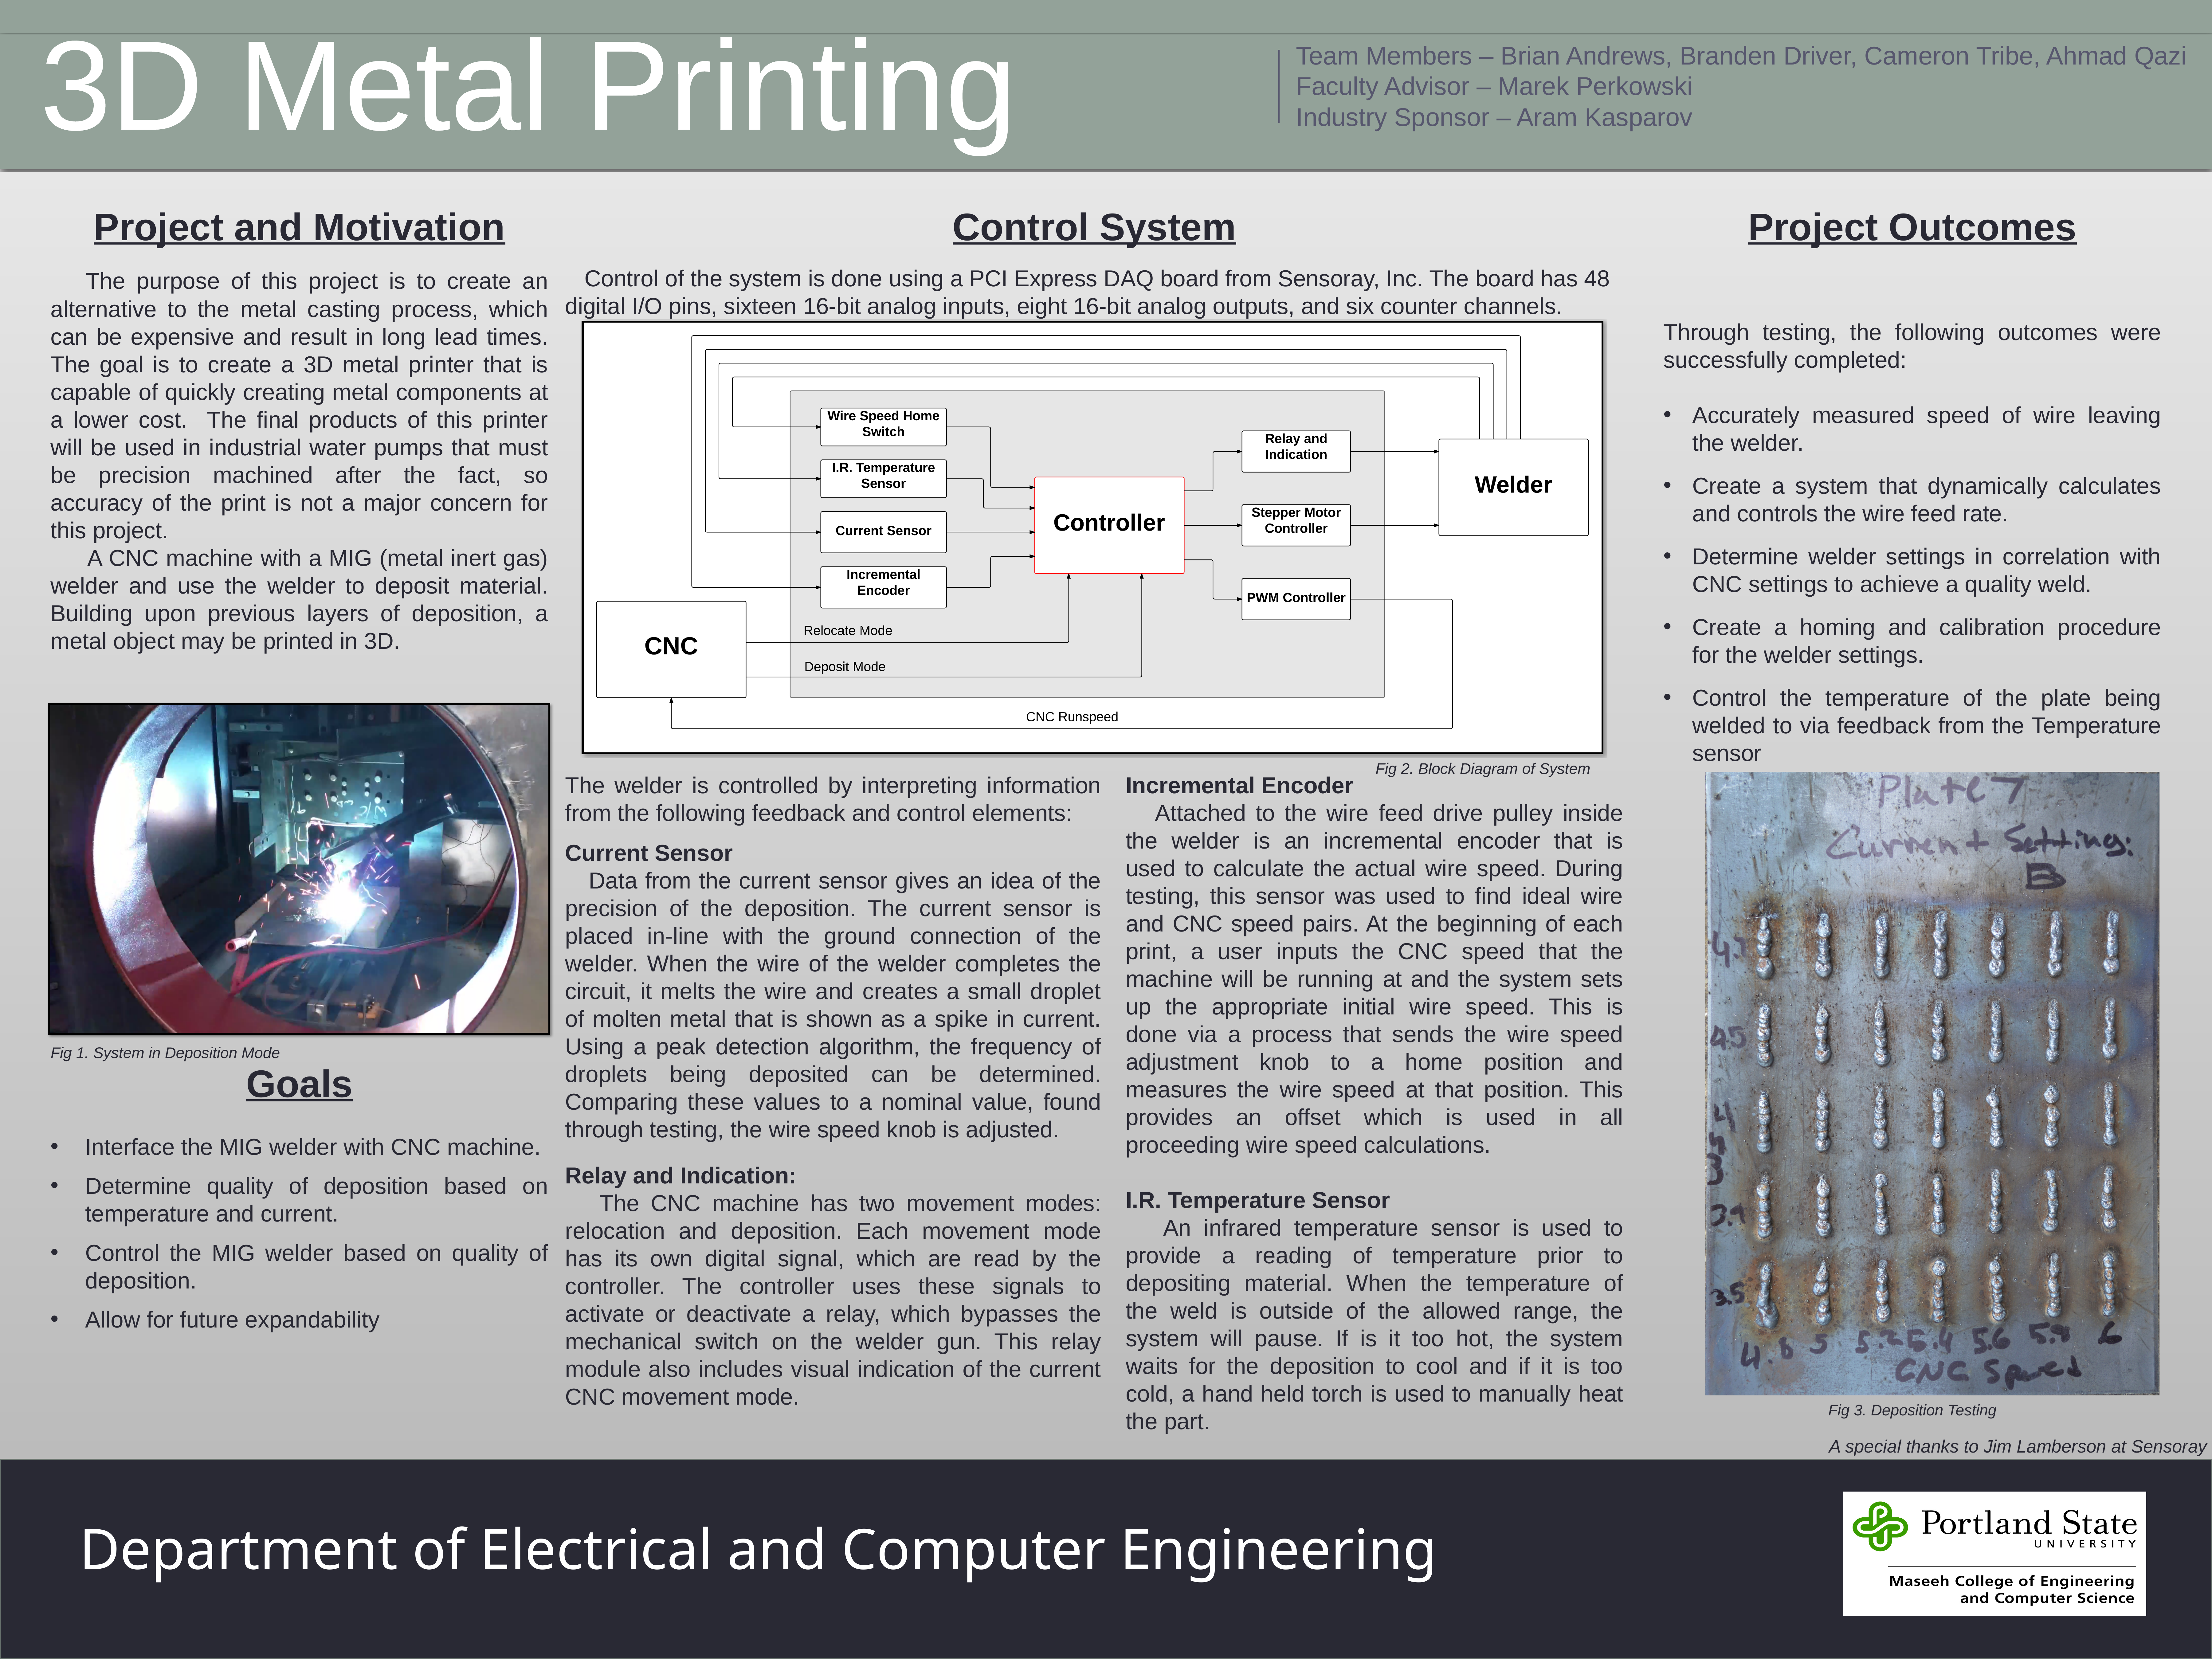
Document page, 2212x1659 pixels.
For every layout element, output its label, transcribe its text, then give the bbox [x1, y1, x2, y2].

text_box Project Outcomes Through testing, the following outcomes were successfully completed: Accurately measured speed of wire leaving the welder. Create a system that dynamically calculates and controls the wire feed rate. Determine welder settings in correlation with CNC settings to achieve a quality weld. Create a homing and calibration procedure for the welder settings. Control the temperature of the plate being welded to via feedback from the Temperature sensor [1659, 200, 2166, 811]
text_box Fig 2. Block Diagram of System [1371, 756, 1640, 780]
text_box Team Members – Brian Andrews, Branden Driver, Cameron Tribe, Ahmad Qazi Faculty Advisor – Marek Perkowski Industry Sponsor – Aram Kasparov [1292, 37, 2212, 134]
text_box Fig 1. System in Deposition Mode [46, 1041, 315, 1064]
text_box Incremental Encoder Attached to the wire feed drive pulley inside the welder is an incremental encoder that is used to calculate the actual wire speed. During testing, this sensor was used to find ideal wire and CNC speed pairs. At the beginning of each print, a user inputs the CNC speed that the machine will be running at and the system sets up the appropriate initial wire speed. This is done via a process that sends the wire speed adjustment knob to a home position and measures the wire speed at that position. This provides an offset which is used in all proceeding wire speed calculations. I.R. Temperature Sensor An infrared temperature sensor is used to provide a reading of temperature prior to depositing material. When the temperature of the weld is outside of the allowed range, the system will pause. If is it too hot, the system waits for the deposition to cool and if it is too cold, a hand held torch is used to manually heat the part. [1121, 768, 1628, 1436]
text_box [0, 34, 2212, 169]
text_box 3D Metal Printing [36, 0, 1022, 158]
text_box Fig 3. Deposition Testing [1778, 1398, 2047, 1421]
text_box Control System Control of the system is done using a PCI Express DAQ board from Sensoray, Inc. The board has 48 digital I/O pins, sixteen 16-bit analog inputs, eight 16-bit analog outputs, and six counter channels. [560, 200, 1628, 349]
text_box A special thanks to Jim Lamberson at Sensoray [1720, 1432, 2212, 1459]
picture [583, 322, 1602, 753]
text_box [0, 1459, 2212, 1659]
text_box Project and Motivation The purpose of this project is to create an alternative to the metal casting process, which can be expensive and result in long lead times. The goal is to create a 3D metal printer that is capable of quickly creating metal components at a lower cost. The final products of this printer will be used in industrial water pumps that must be precision machined after the fact, so accuracy of the print is not a major concern for this project. A CNC machine with a MIG (metal inert gas) welder and use the welder to deposit material. Building upon previous layers of deposition, a metal object may be printed in 3D. Goals Interface the MIG welder with CNC machine. Determine quality of deposition based on temperature and current. Control the MIG welder based on quality of deposition. Allow for future expandability [46, 199, 553, 1335]
picture [1843, 1491, 2146, 1616]
picture [1620, 772, 2212, 1395]
text_box The welder is controlled by interpreting information from the following feedback and control elements: Current Sensor Data from the current sensor gives an idea of the precision of the deposition. The current sensor is placed in-line with the ground connection of the welder. When the wire of the welder completes the circuit, it melts the wire and creates a small droplet of molten metal that is shown as a spike in current. Using a peak detection algorithm, the frequency of droplets being deposited can be determined. Comparing these values to a nominal value, found through testing, the wire speed knob is adjusted. Relay and Indication: The CNC machine has two movement modes: relocation and deposition. Each movement mode has its own digital signal, which are read by the controller. The controller uses these signals to activate or deactivate a relay, which bypasses the mechanical switch on the welder gun. This relay module also includes visual indication of the current CNC movement mode. [560, 768, 1106, 1412]
picture [50, 705, 548, 1033]
text_box Department of Electrical and Computer Engineering [76, 1512, 1590, 1582]
